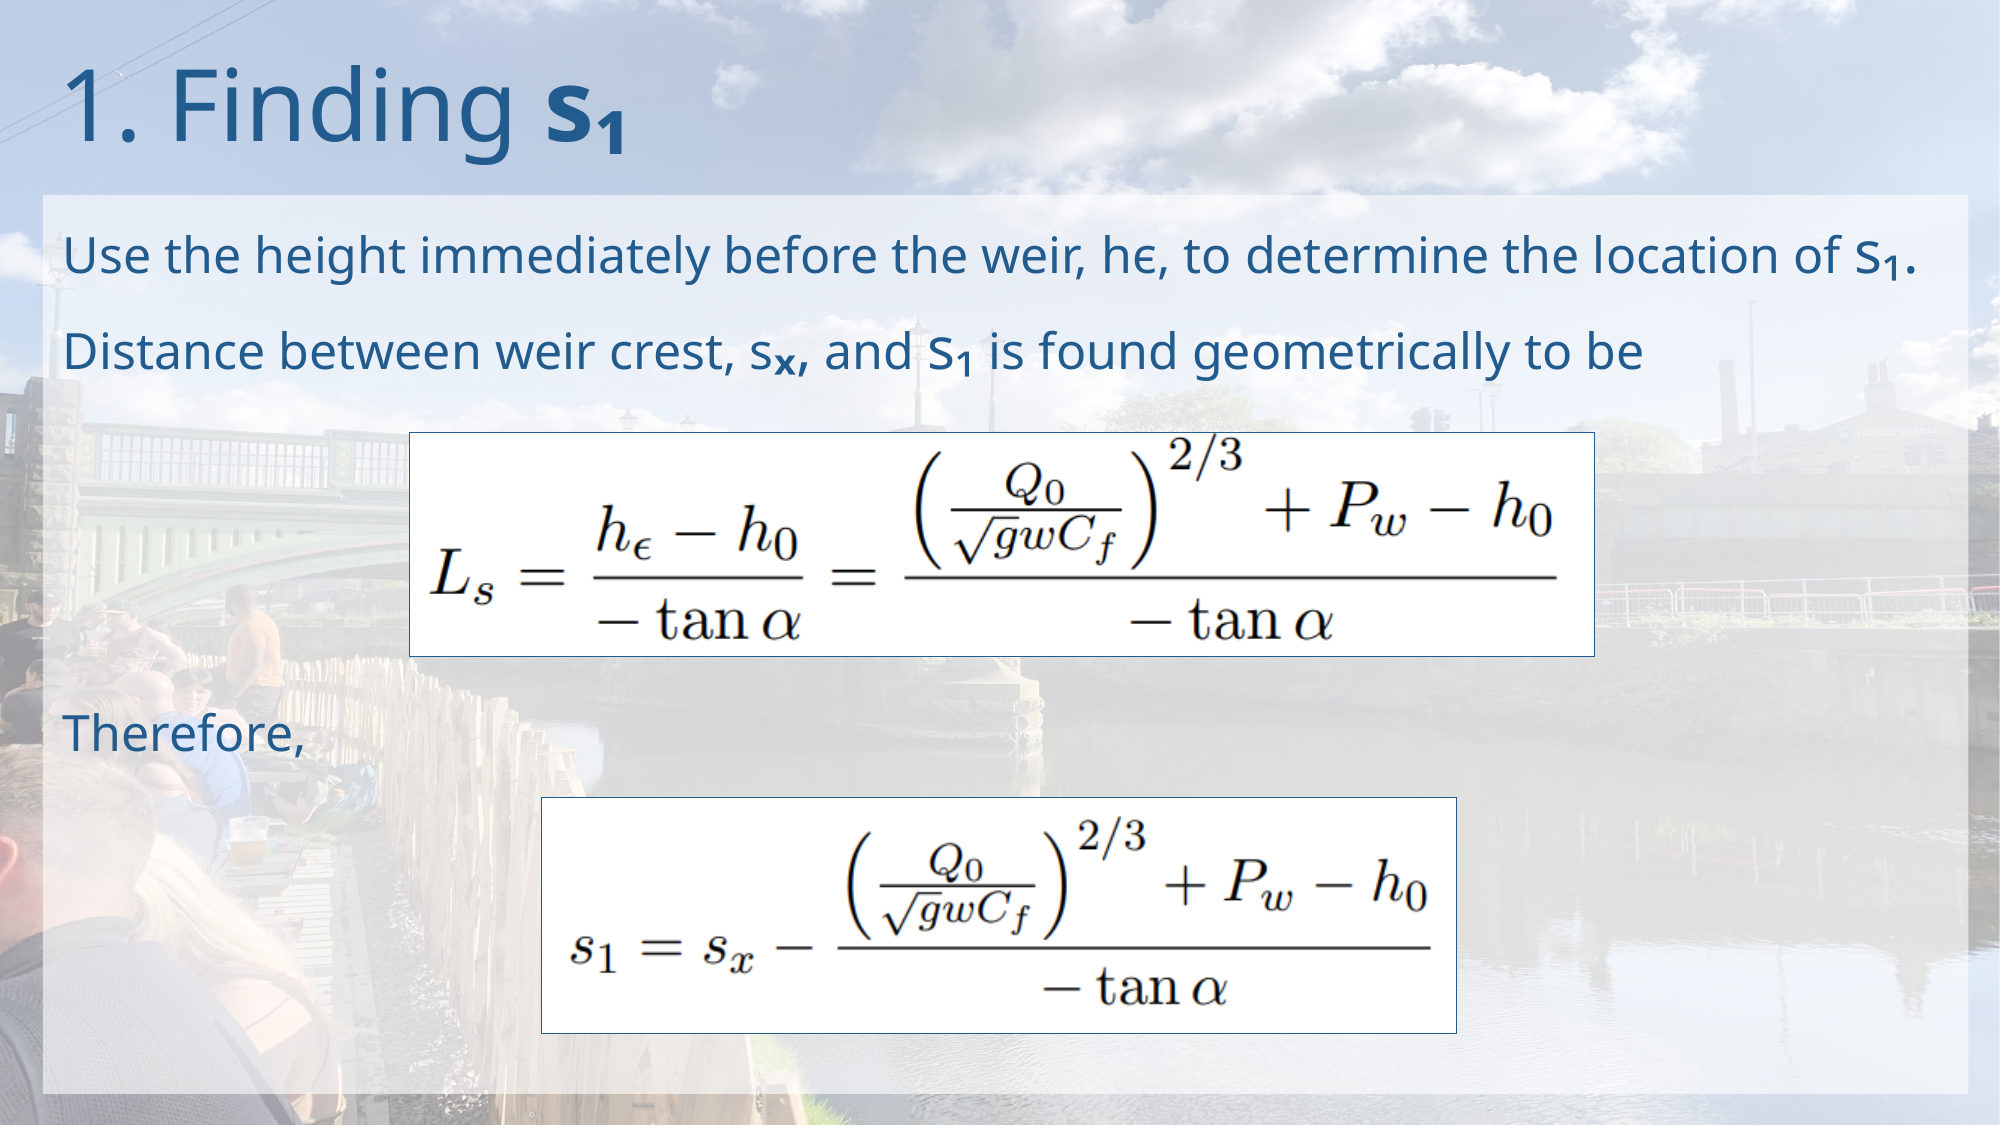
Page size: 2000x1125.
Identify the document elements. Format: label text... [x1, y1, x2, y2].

text_box 1. Finding s₁ [43, 7, 1839, 194]
picture [540, 797, 1457, 1034]
picture [408, 431, 1595, 658]
text_box Use the height immediately before the weir, hϵ, to determine the location of s₁. Distance between weir crest, sₓ, and s₁ is found geometrically to be Therefore, [42, 194, 1969, 1094]
